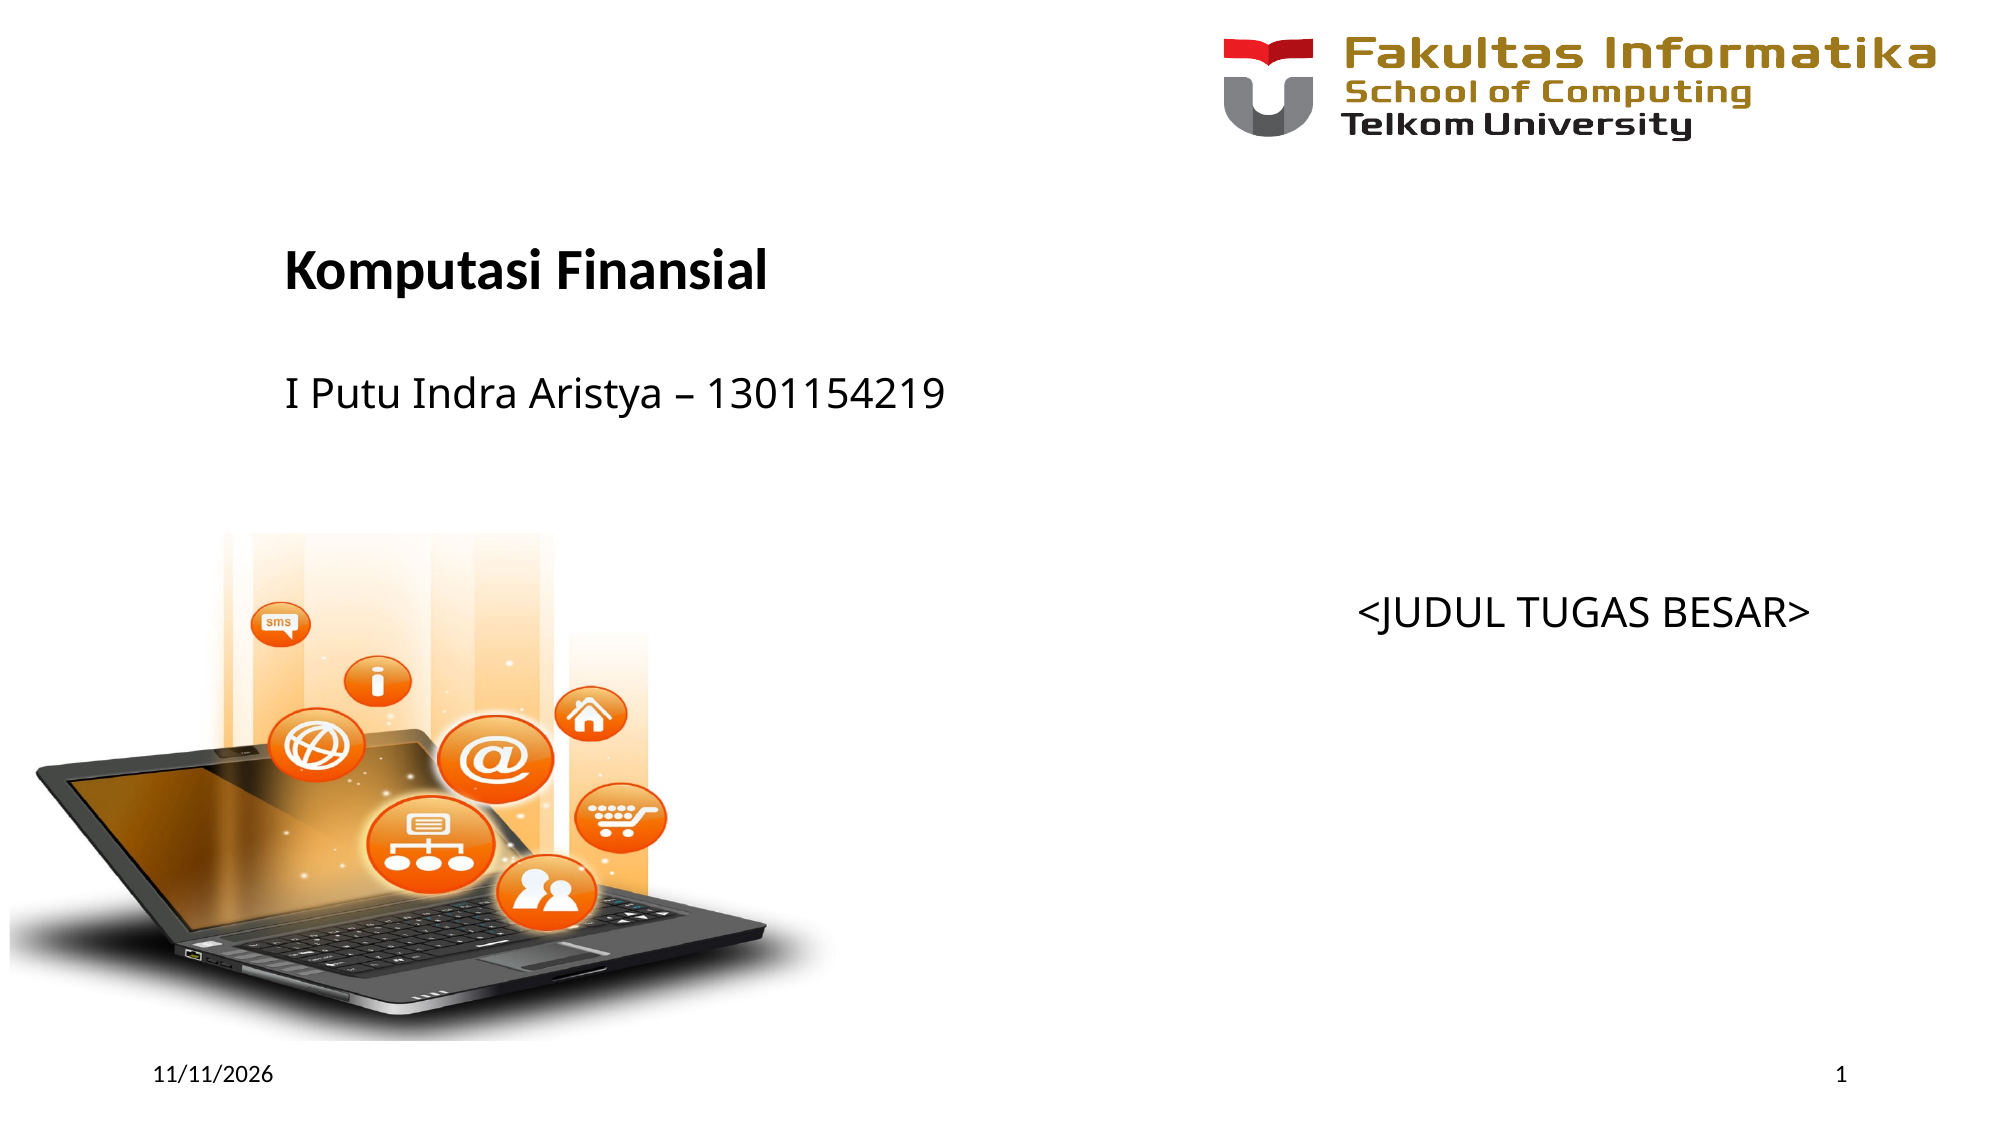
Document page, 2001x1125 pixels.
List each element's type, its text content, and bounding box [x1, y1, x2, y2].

subtitle I Putu Indra Aristya – 1301154219 [270, 365, 2000, 436]
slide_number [137, 1042, 588, 1103]
picture [1222, 35, 1937, 142]
text_box <JUDUL TUGAS BESAR> [903, 584, 1827, 917]
title Komputasi Finansial [270, 208, 2000, 334]
slide_number 1 [1412, 1042, 1863, 1103]
picture [9, 533, 852, 1041]
